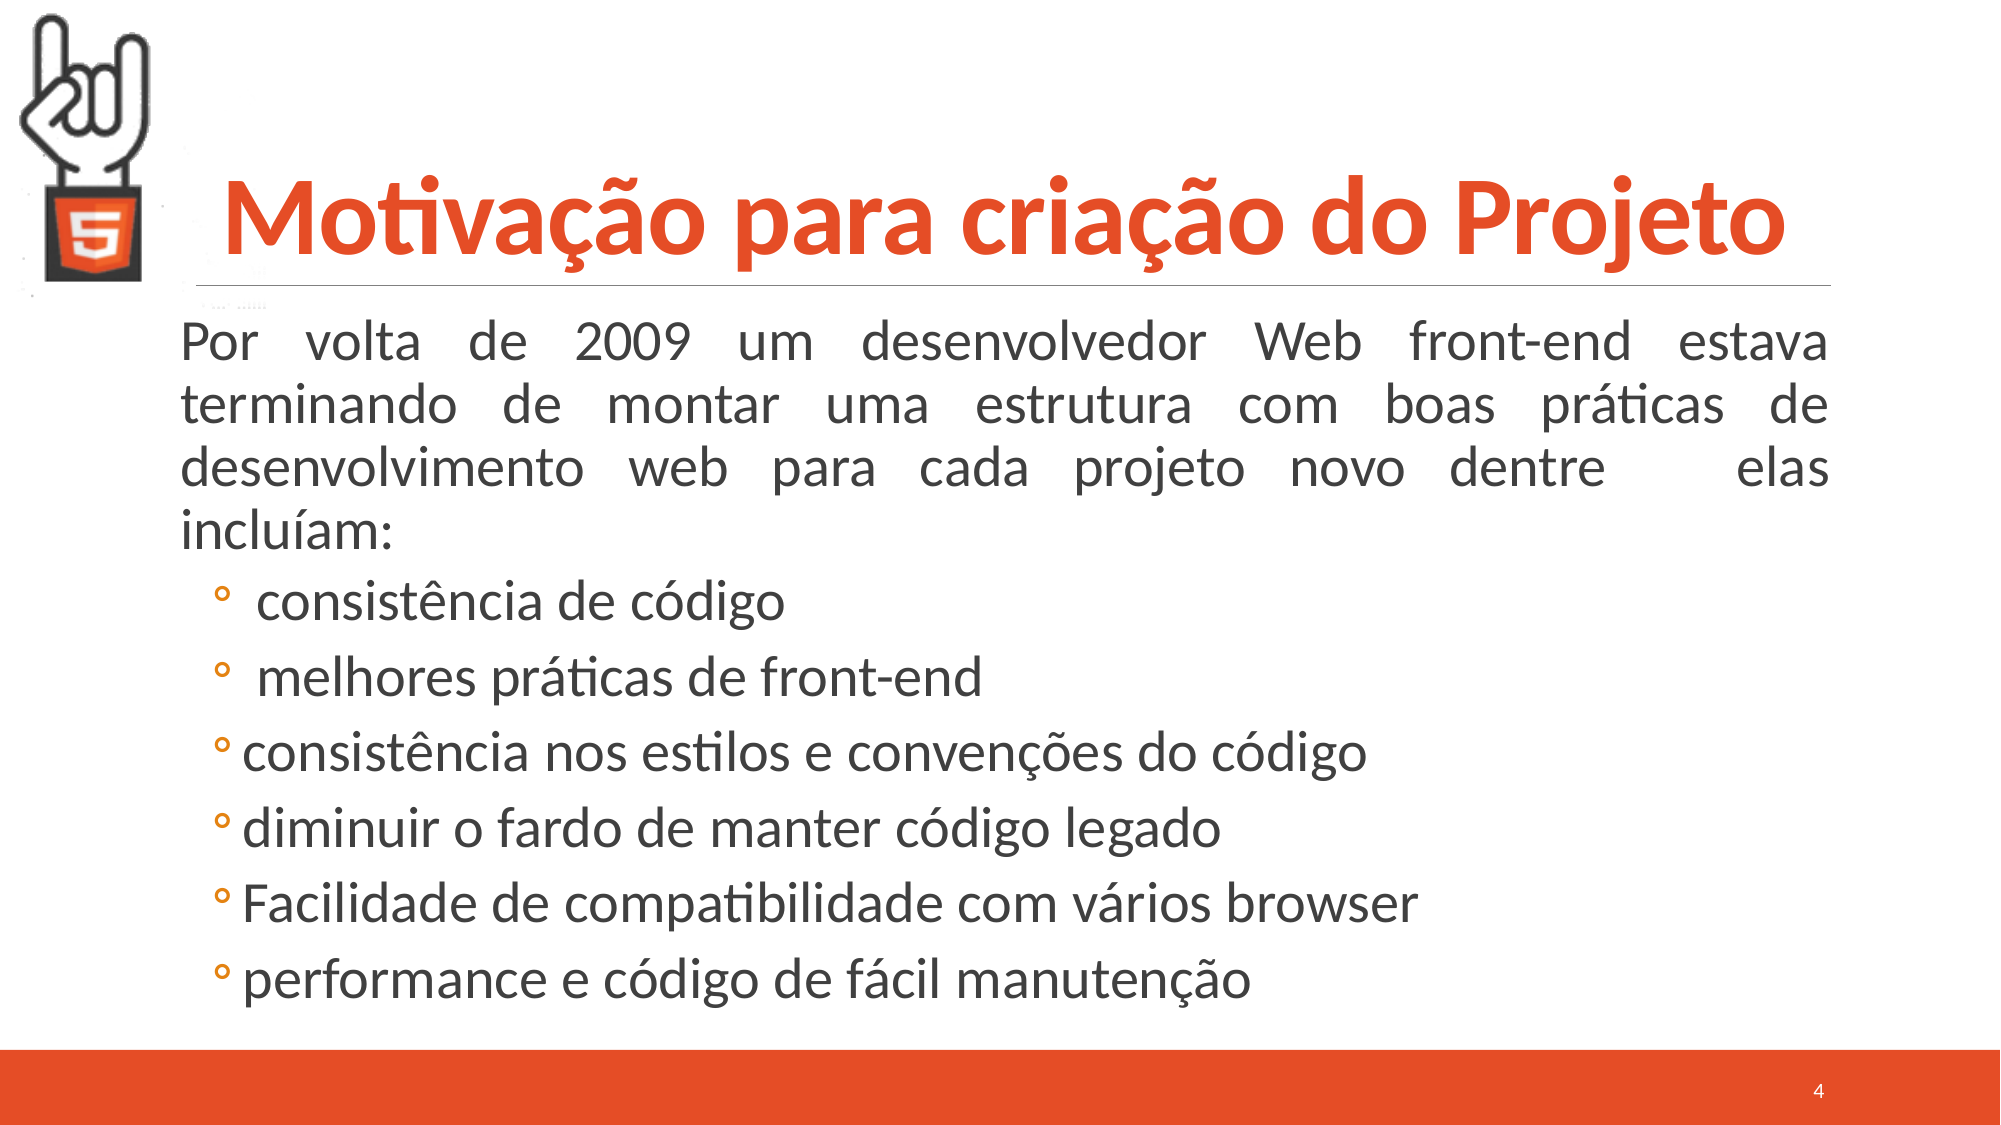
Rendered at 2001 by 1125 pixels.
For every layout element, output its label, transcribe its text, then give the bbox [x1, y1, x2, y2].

list Por volta de 2009 um desenvolvedor Web front-end estava terminando de montar uma estrutura com boas práticas de desenvolvimento web para cada projeto novo dentre elas incluíam: consistência de código melhores práticas de front-end consistência nos estilos e convenções do código diminuir o fardo de manter código legado Facilidade de compatibilidade com vários browser performance e código de fácil manutenção [179, 302, 1830, 1039]
picture [0, 0, 269, 309]
title Motivação para criação do Projeto [198, 82, 1812, 285]
slide_number 4 [1624, 1059, 1840, 1120]
